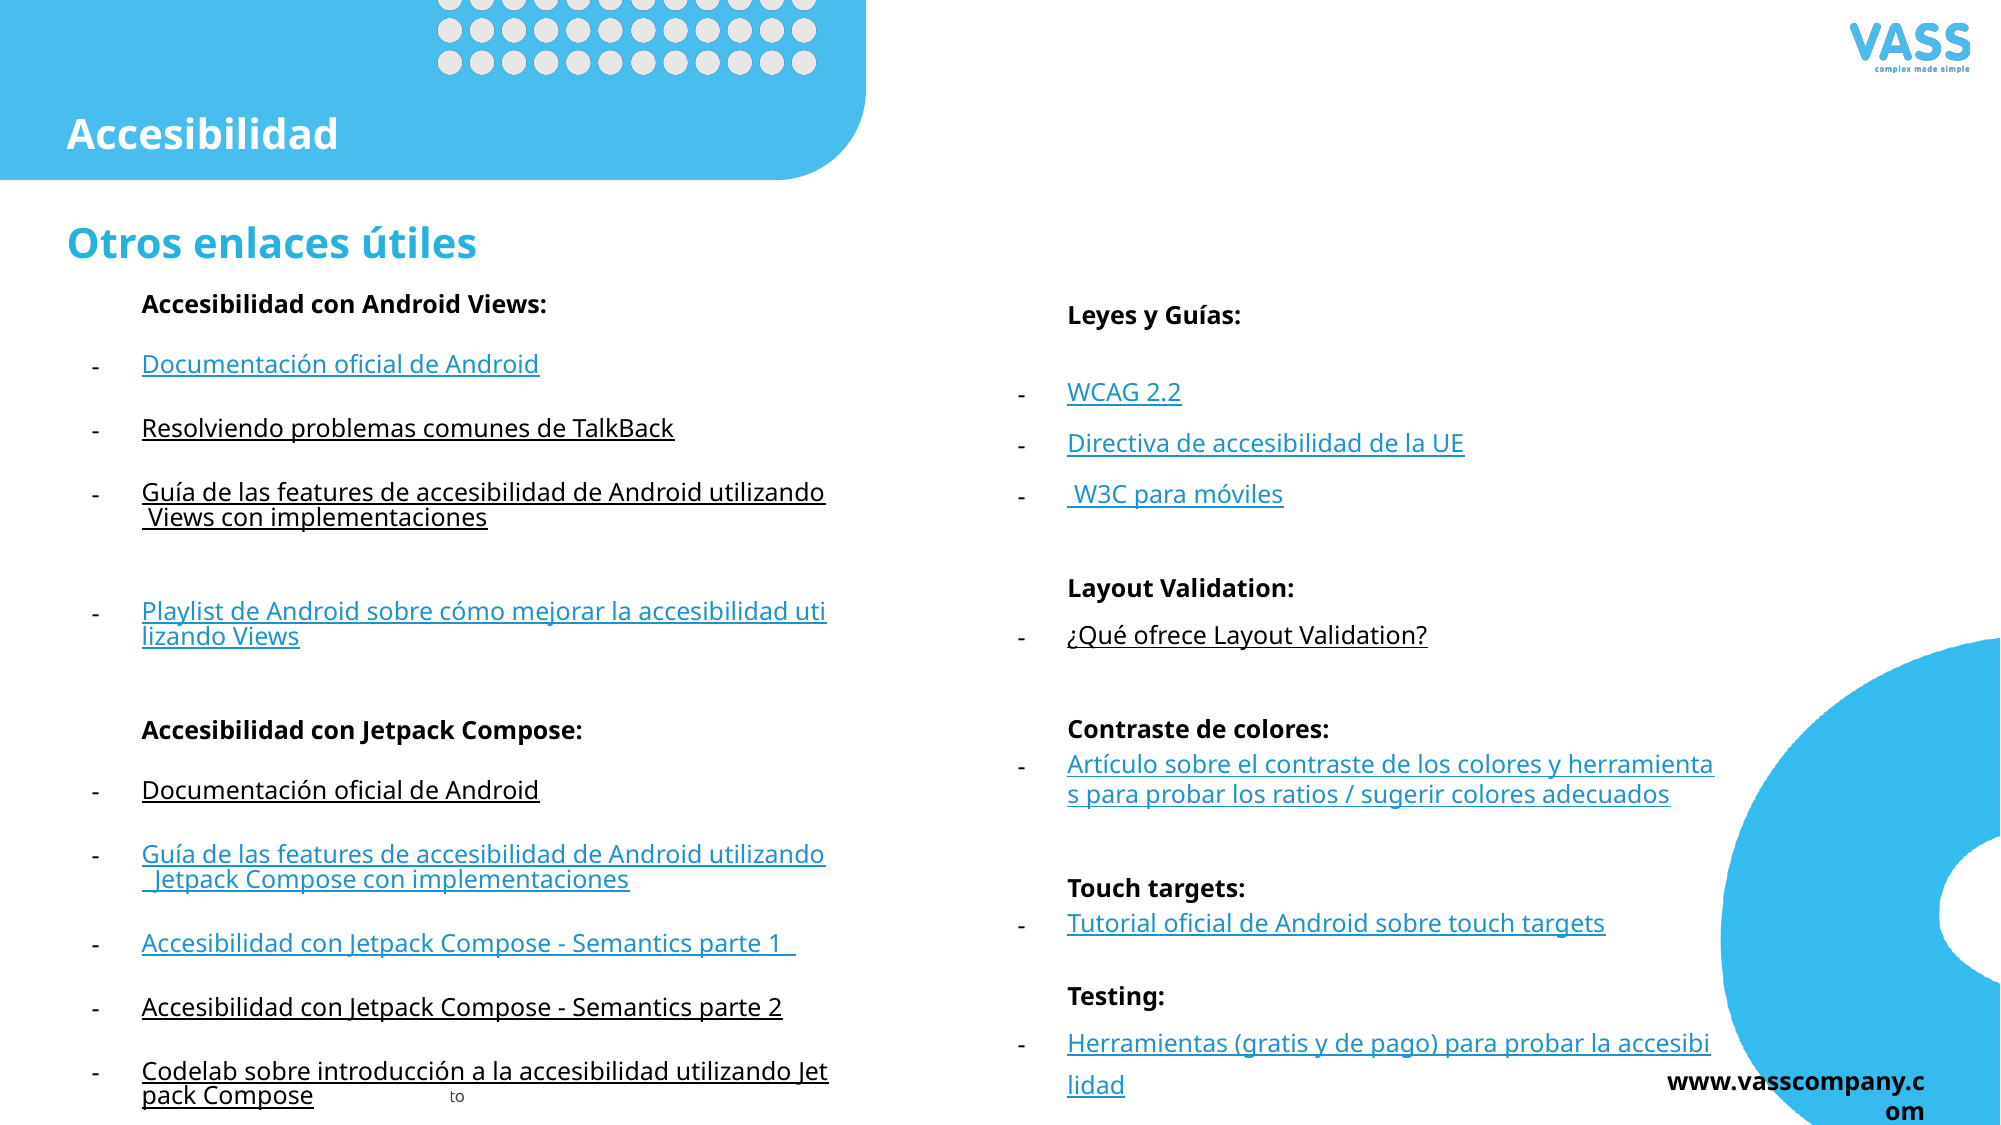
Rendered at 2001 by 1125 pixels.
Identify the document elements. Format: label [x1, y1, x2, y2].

picture [0, 12, 2000, 1125]
text_box [0, 0, 867, 181]
